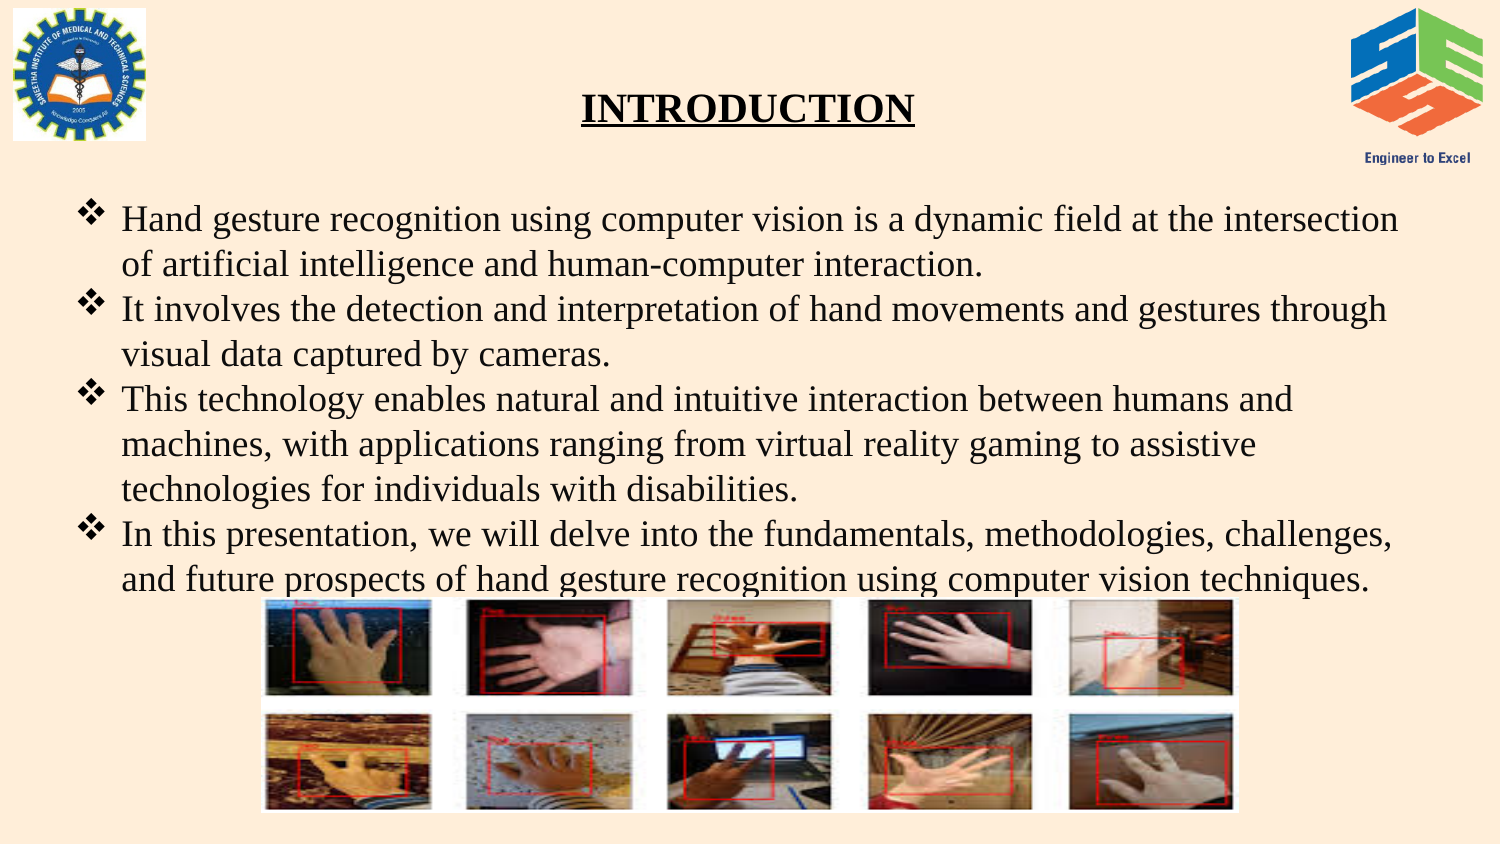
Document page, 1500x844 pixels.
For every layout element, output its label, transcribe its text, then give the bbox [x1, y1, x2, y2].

text_box Hand gesture recognition using computer vision is a dynamic field at the intersection of artificial intelligence and human-computer interaction. It involves the detection and interpretation of hand movements and gestures through visual data captured by cameras. This technology enables natural and intuitive interaction between humans and machines, with applications ranging from virtual reality gaming to assistive technologies for individuals with disabilities. In this presentation, we will delve into the fundamentals, methodologies, challenges, and future prospects of hand gesture recognition using computer vision techniques. [59, 187, 1441, 652]
text_box INTRODUCTION [566, 73, 931, 138]
picture [1350, 8, 1483, 165]
picture [261, 597, 1239, 814]
picture [13, 8, 146, 141]
